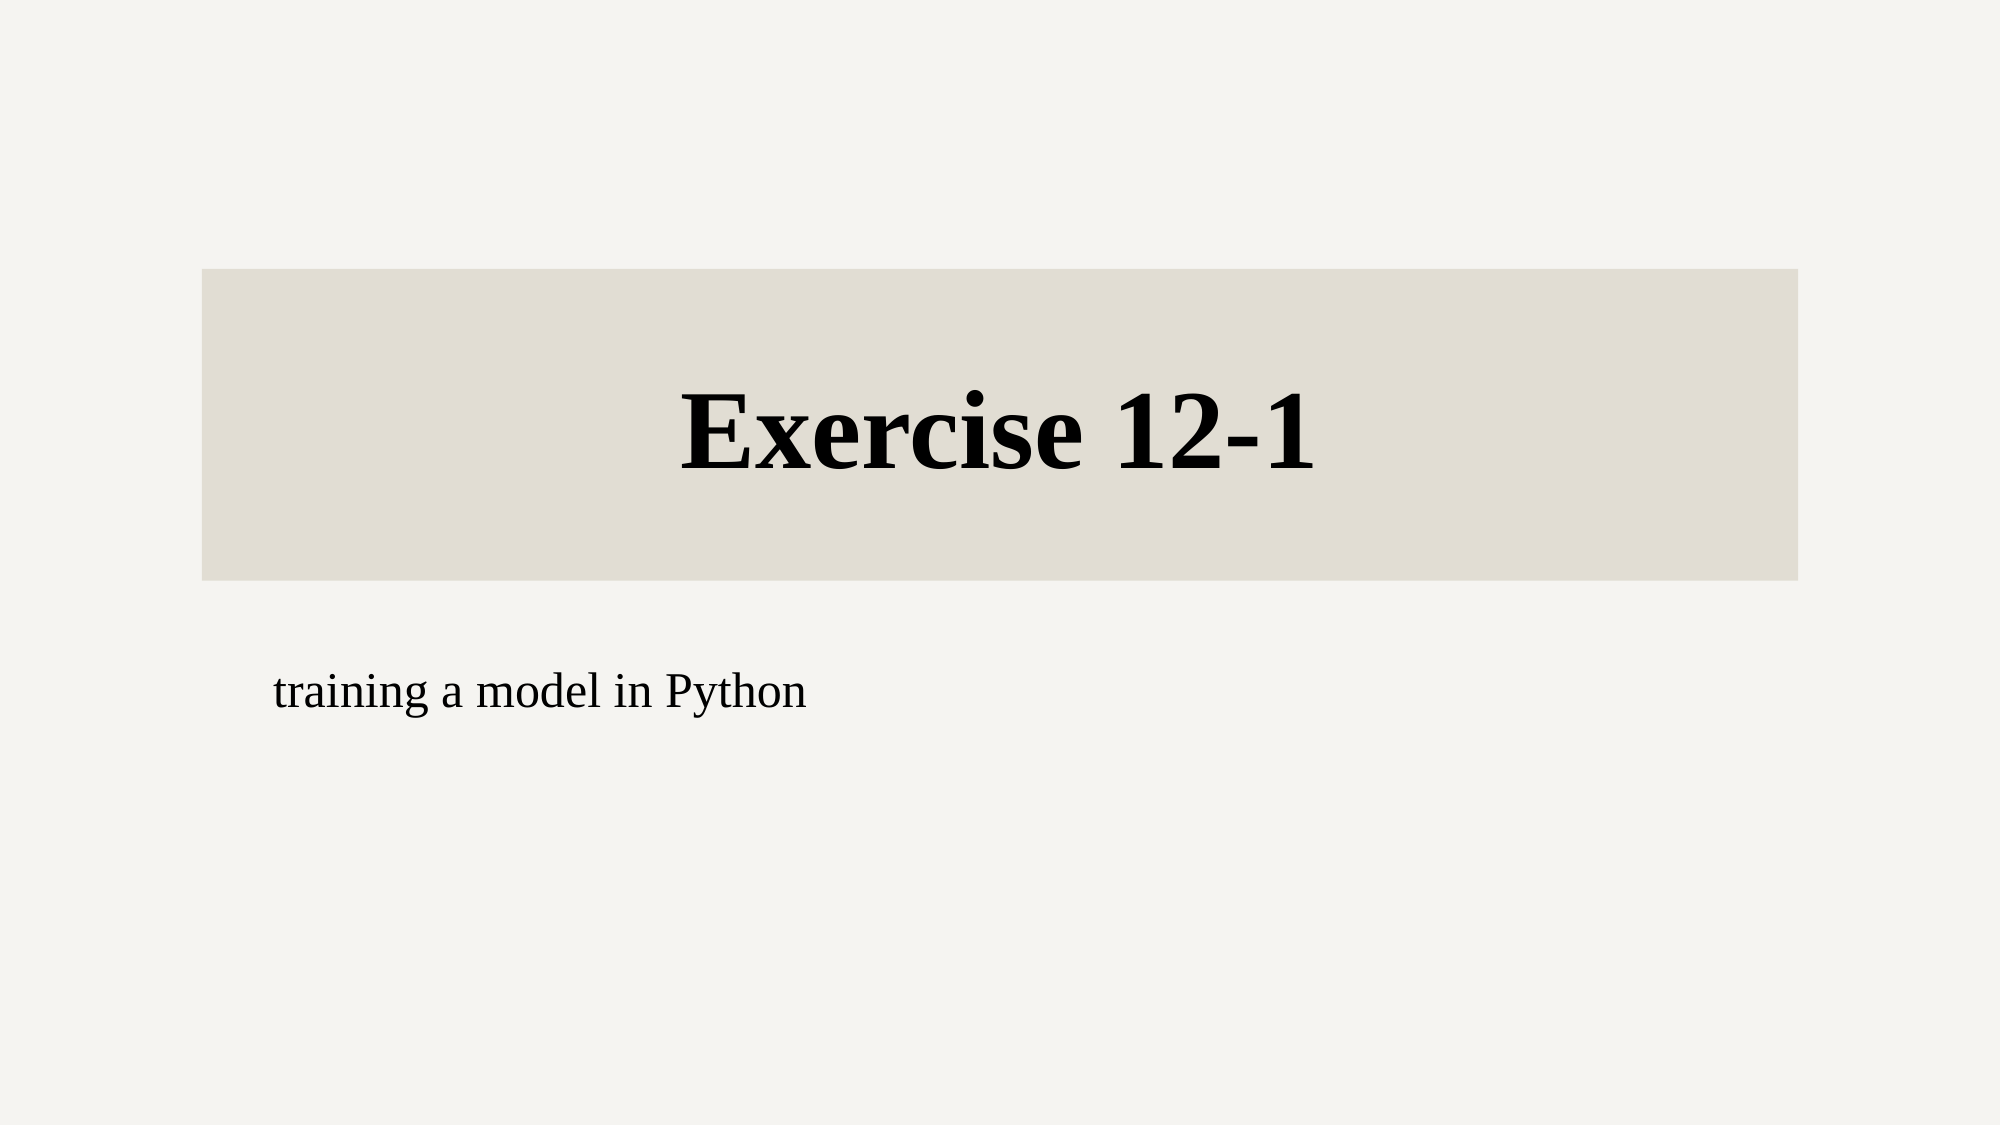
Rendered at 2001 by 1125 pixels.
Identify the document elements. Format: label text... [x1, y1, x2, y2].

text_box Exercise 12-1 [201, 349, 1799, 499]
text_box [201, 268, 1799, 349]
text_box training a model in Python [258, 650, 1742, 726]
text_box [0, 0, 2000, 1125]
text_box [201, 499, 1799, 582]
